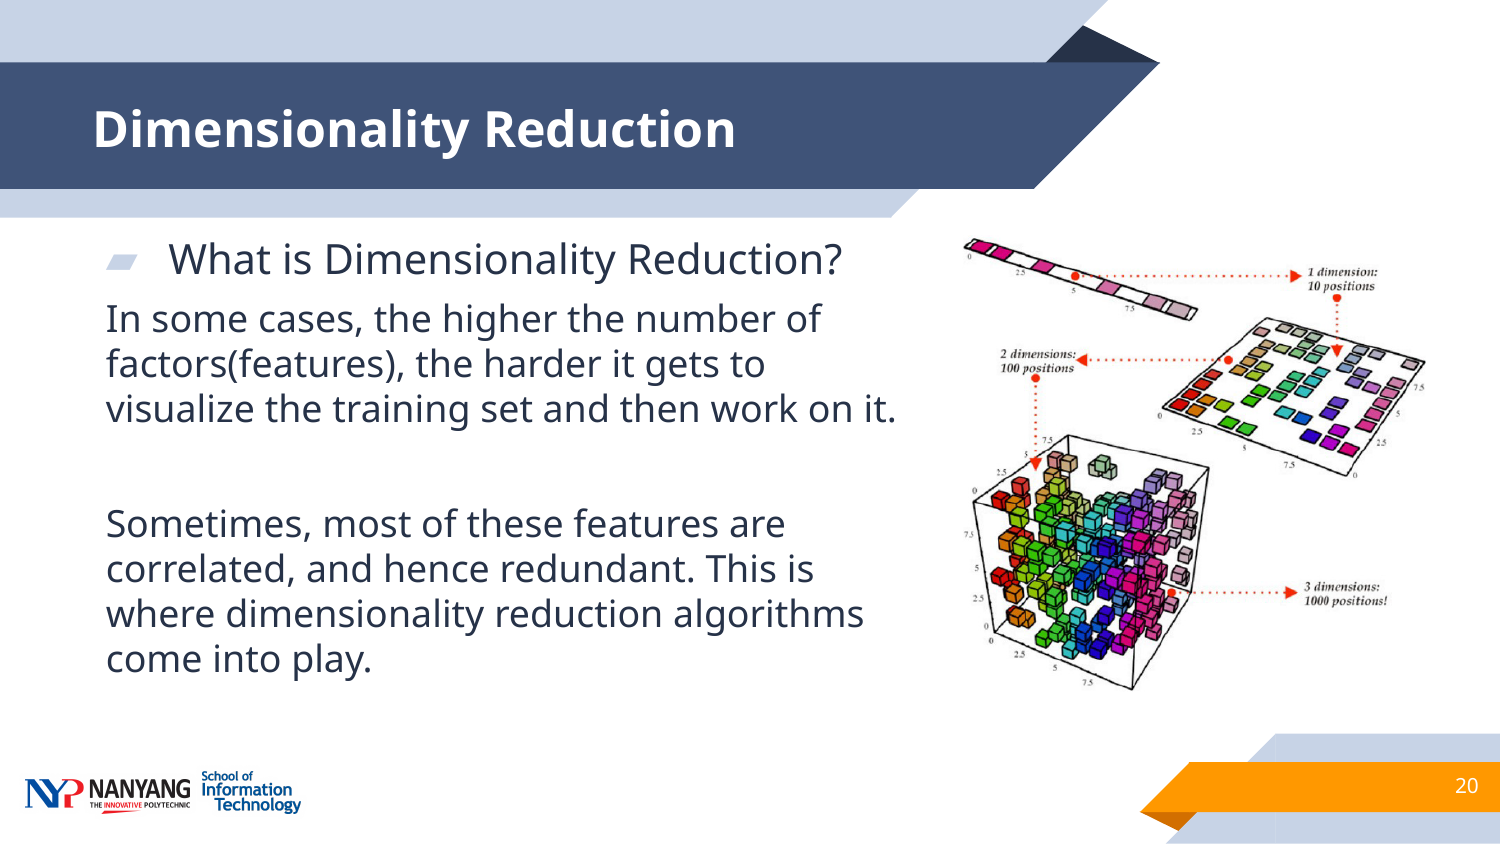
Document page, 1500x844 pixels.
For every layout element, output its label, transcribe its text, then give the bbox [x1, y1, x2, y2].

picture [202, 771, 301, 814]
picture [25, 779, 190, 814]
slide_number 20 [1249, 760, 1494, 813]
picture [944, 189, 1434, 712]
title Dimensionality Reduction [77, 64, 1028, 190]
list What is Dimensionality Reduction? In some cases, the higher the number of factors(features), the harder it gets to visualize the training set and then work on it. Sometimes, most of these features are correlated, and hence redundant. This is where dimensionality reduction algorithms come into play. [78, 217, 922, 734]
